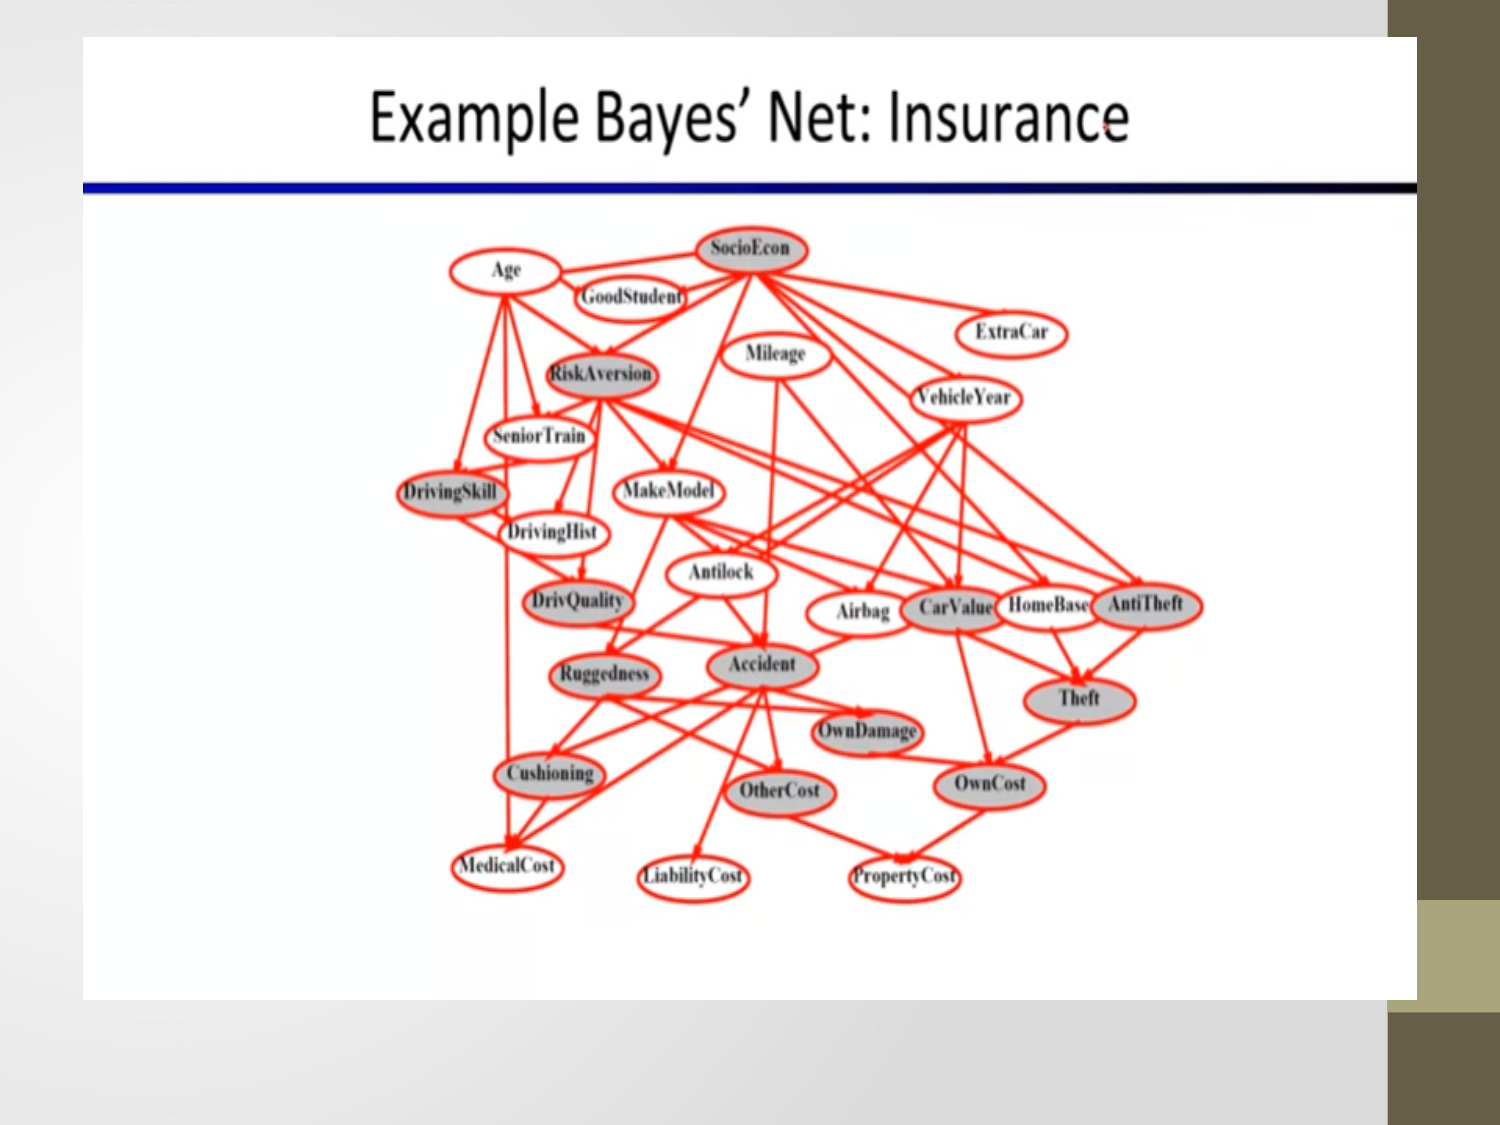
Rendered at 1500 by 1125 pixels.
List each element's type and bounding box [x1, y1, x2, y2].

picture [83, 36, 1417, 1001]
